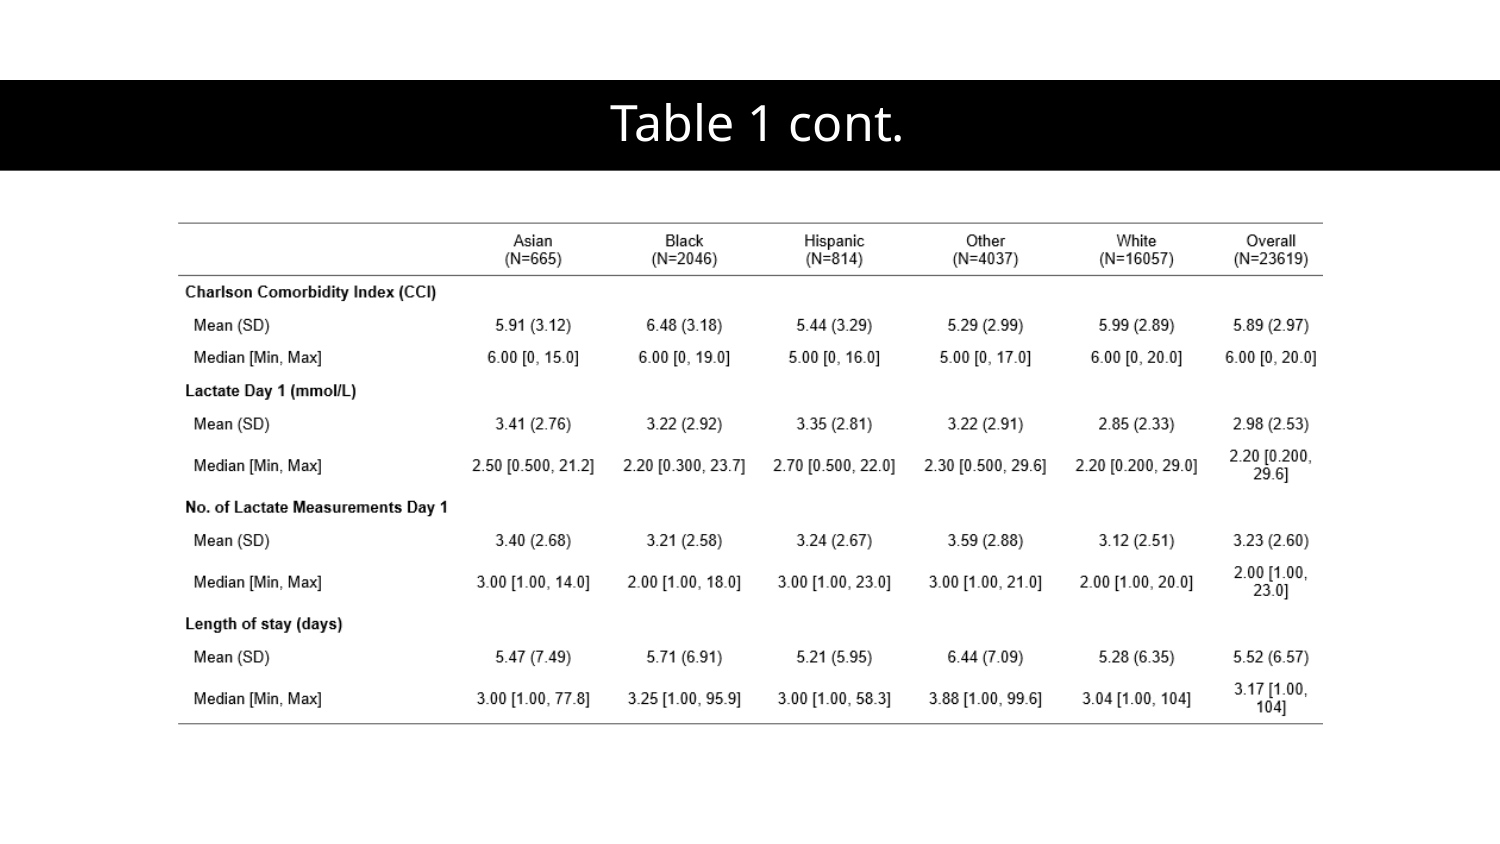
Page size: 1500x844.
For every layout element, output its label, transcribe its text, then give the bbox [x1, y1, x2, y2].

title Table 1 cont. [68, 79, 1448, 171]
text_box [0, 79, 1500, 172]
picture [177, 206, 1323, 747]
